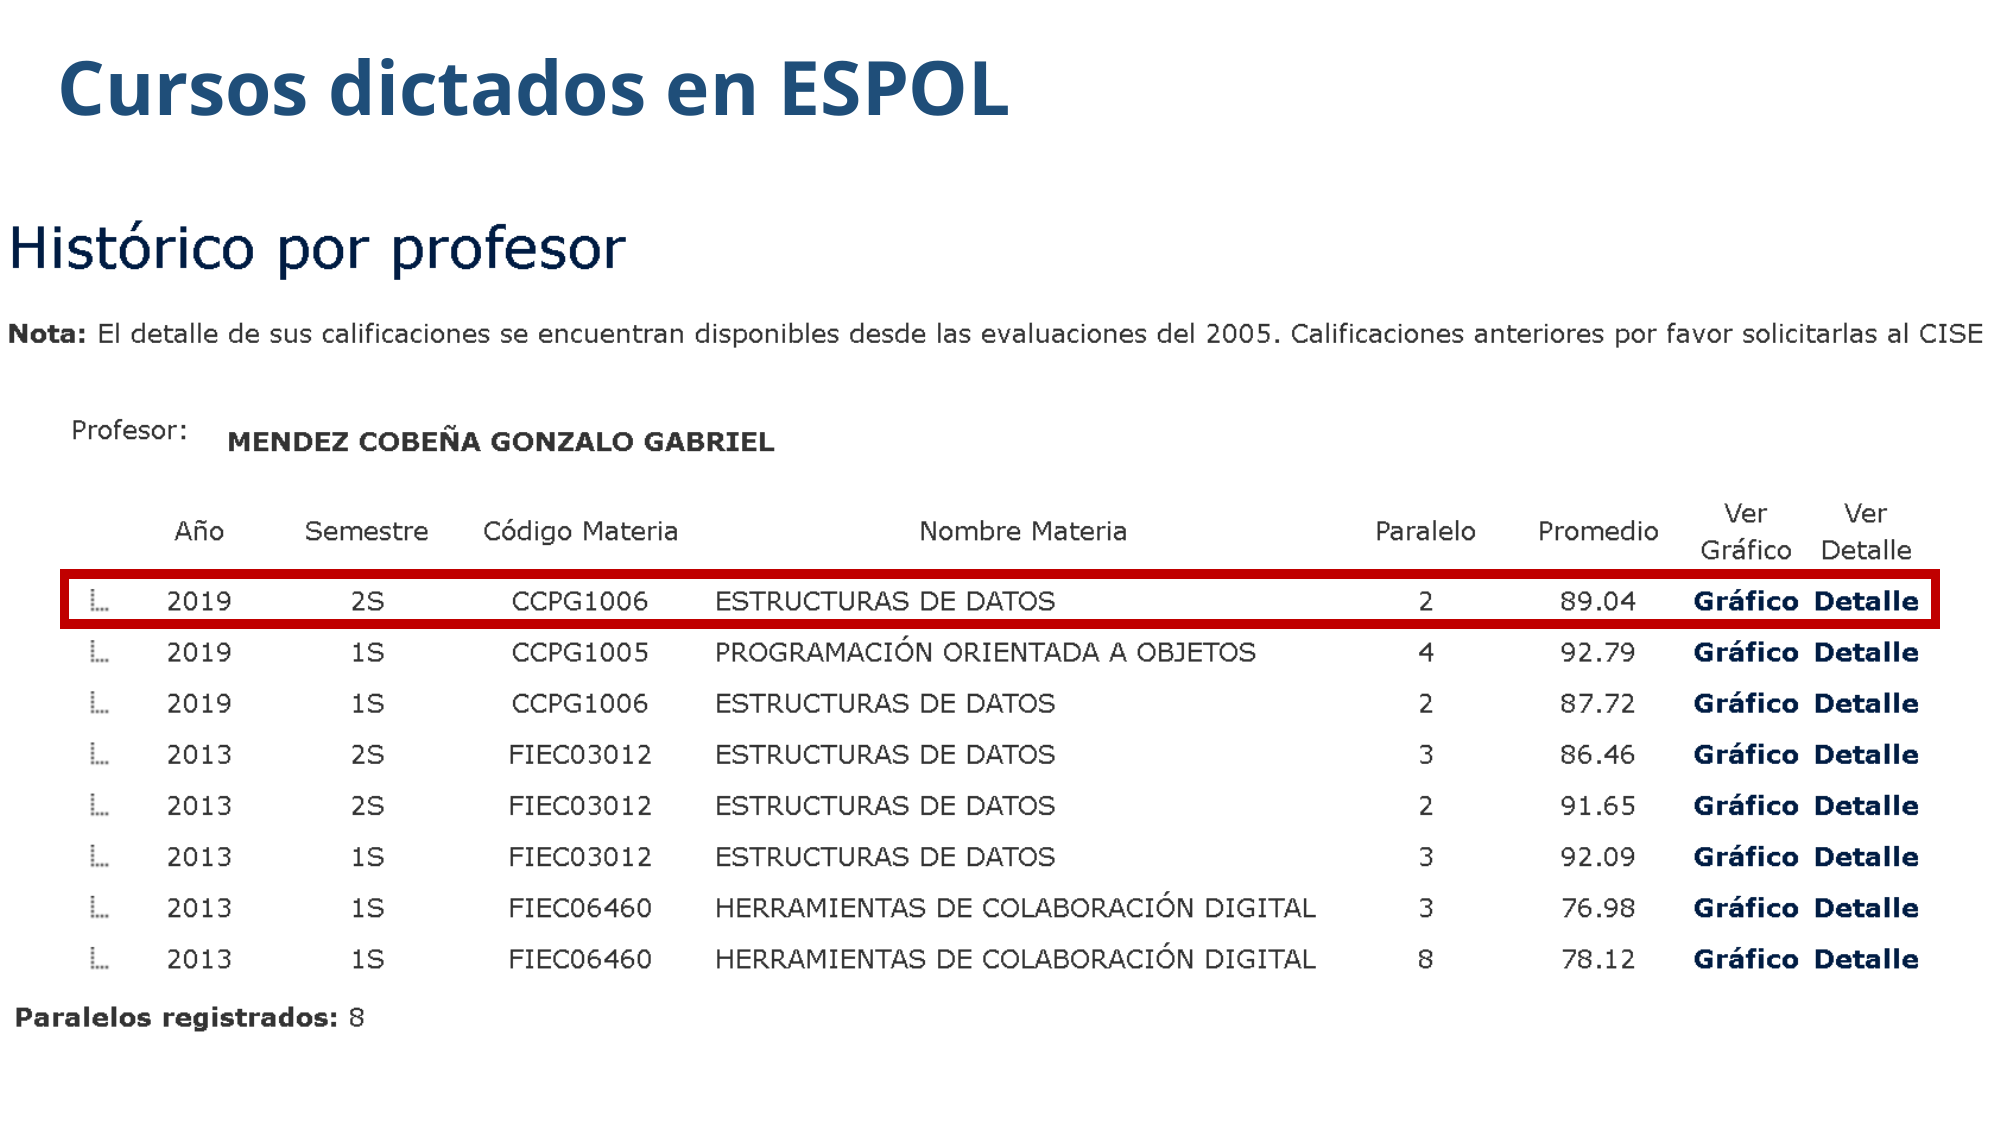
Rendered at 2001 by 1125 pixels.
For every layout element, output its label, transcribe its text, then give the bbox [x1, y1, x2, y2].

picture [0, 211, 2000, 1047]
text_box Cursos dictados en ESPOL [57, 51, 1012, 133]
